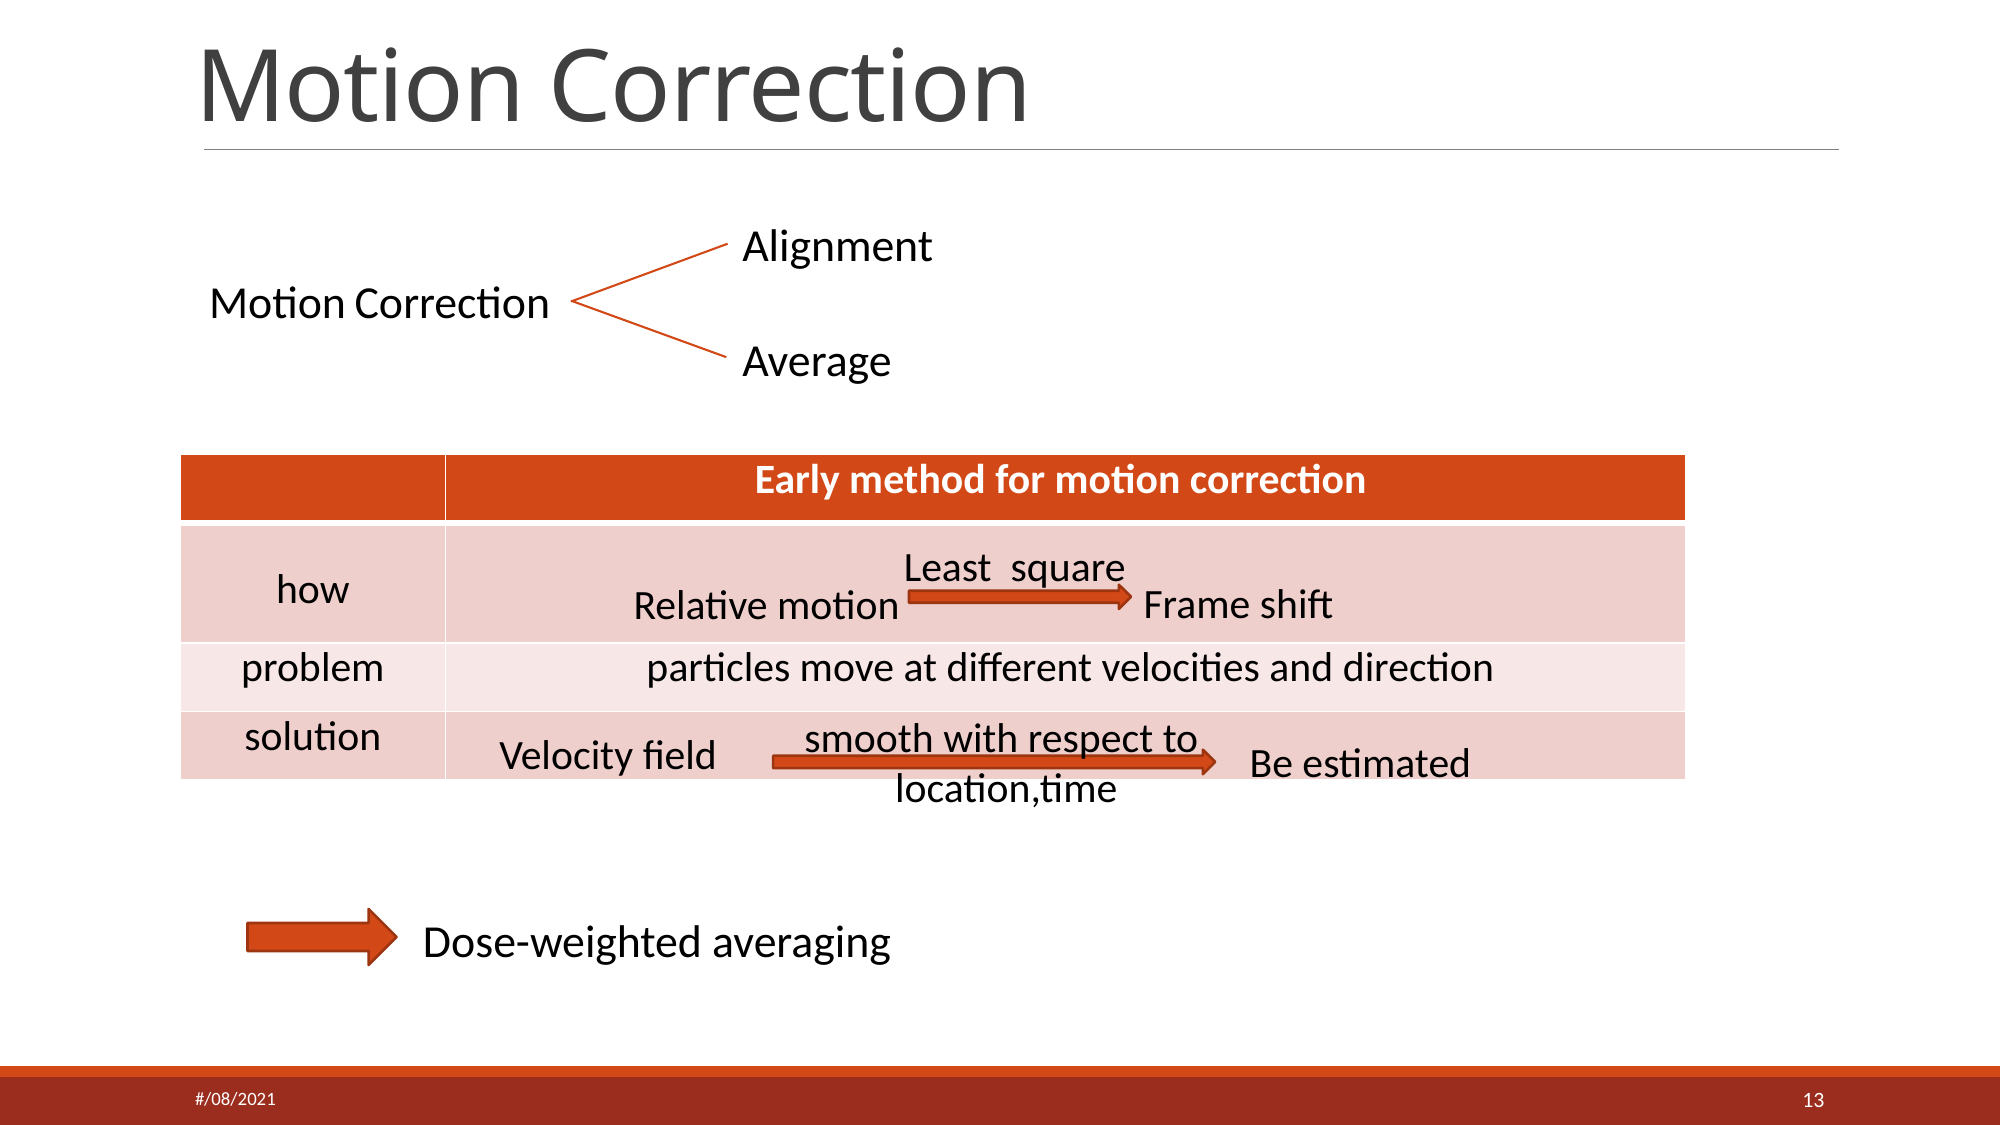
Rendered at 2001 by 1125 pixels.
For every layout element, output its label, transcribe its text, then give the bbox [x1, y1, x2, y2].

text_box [609, 531, 1401, 637]
text_box Average [727, 323, 1105, 393]
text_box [330, 703, 1643, 821]
text_box Motion Correction [194, 265, 567, 335]
table_cell how [181, 526, 445, 642]
title Motion Correction [180, 0, 1830, 150]
table_cell [1650, 712, 1685, 779]
table_cell particles move at different velocities and direction [446, 644, 1685, 711]
table_cell solution [181, 712, 327, 779]
table_header [181, 455, 445, 520]
slide_number #/08/2021 [180, 1077, 586, 1120]
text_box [570, 243, 729, 358]
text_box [246, 903, 910, 976]
slide_number 13 [1624, 1077, 1840, 1120]
text_box Alignment [727, 208, 1105, 279]
table_cell problem [181, 644, 445, 711]
table_header Early method for motion correction [446, 455, 1685, 520]
table_cell [446, 526, 1685, 642]
